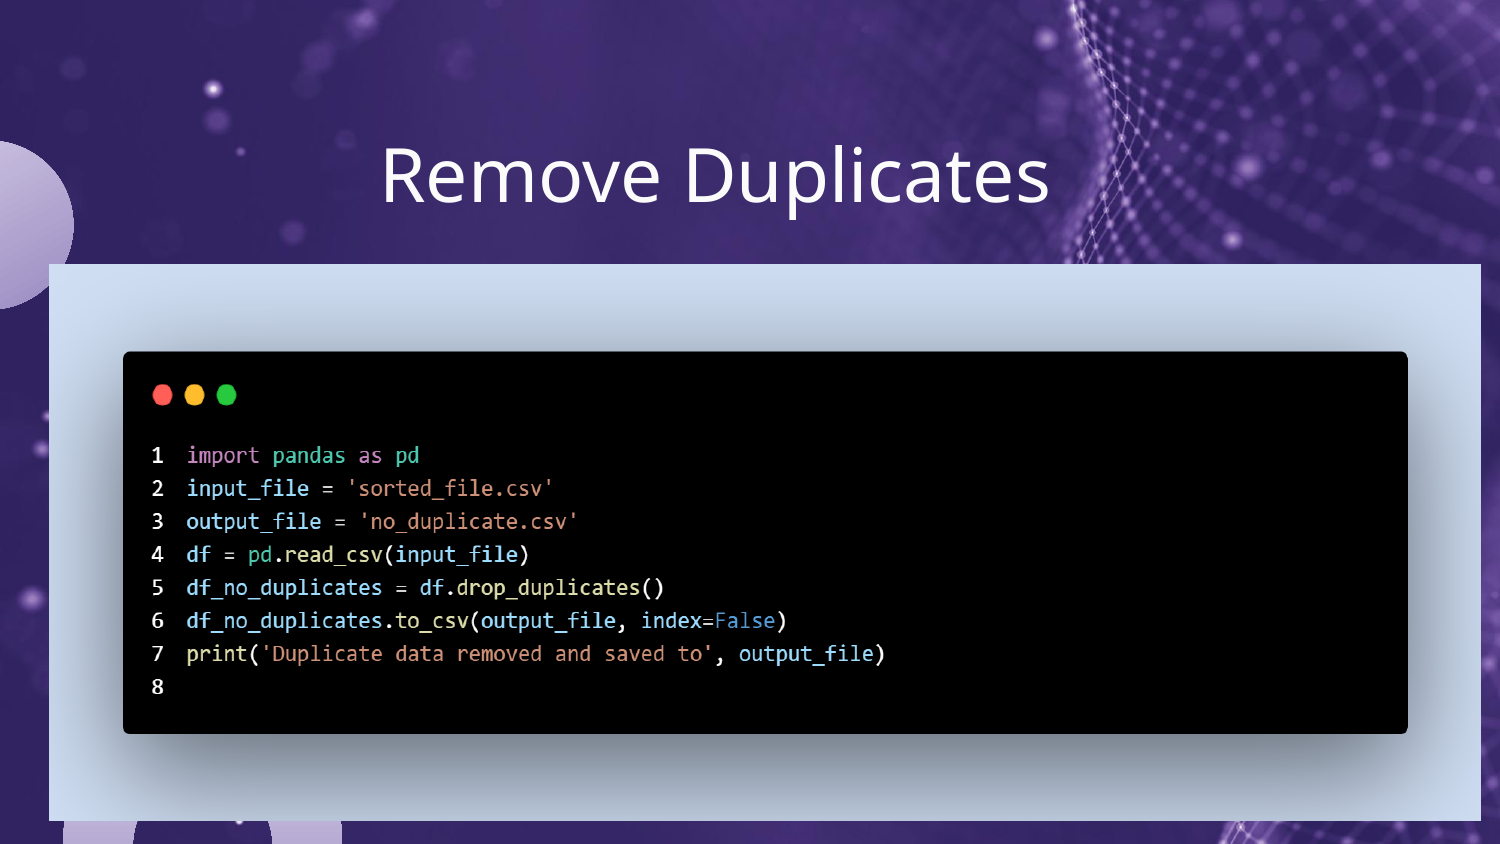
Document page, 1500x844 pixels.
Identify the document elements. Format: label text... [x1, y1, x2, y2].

text_box Remove Duplicates [83, 70, 1347, 263]
picture [0, 0, 1500, 844]
